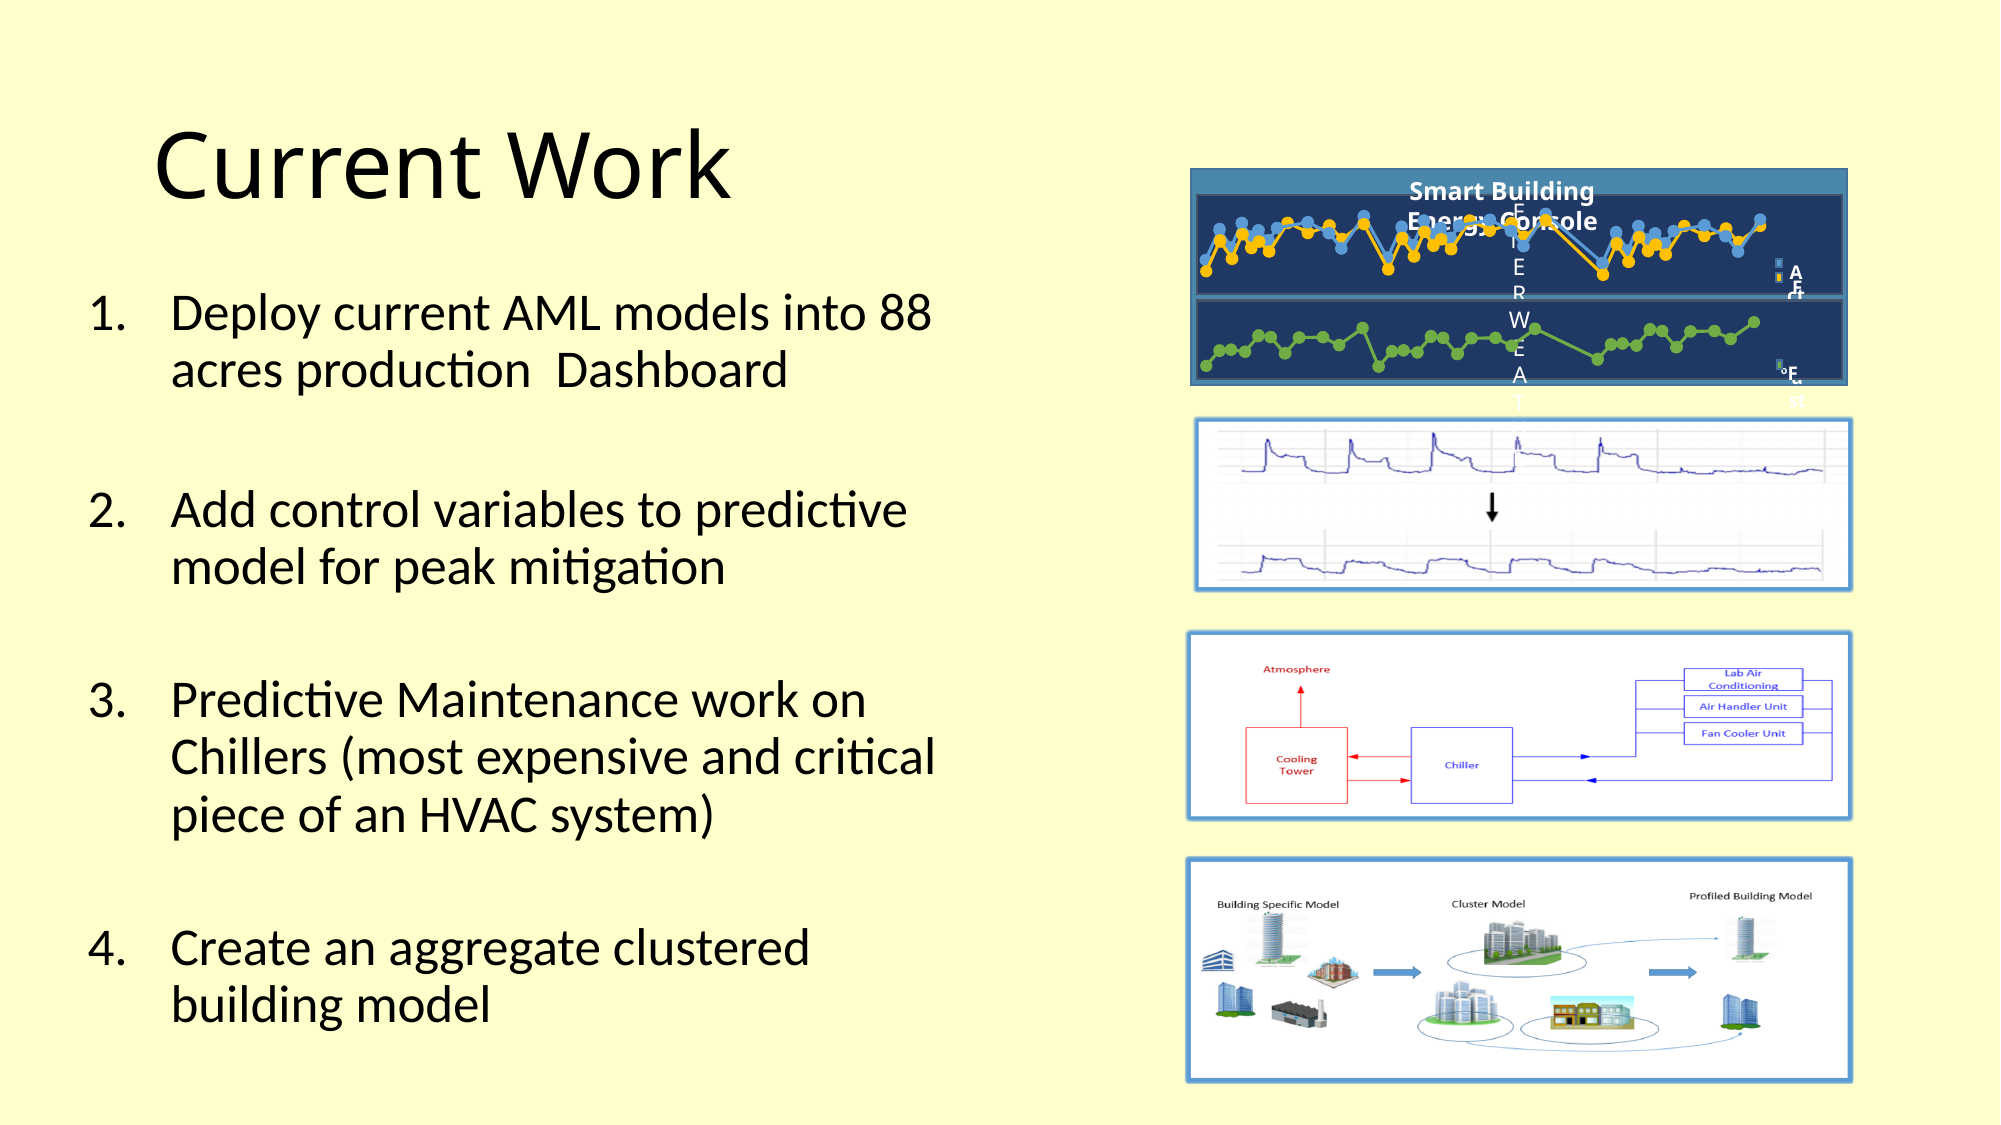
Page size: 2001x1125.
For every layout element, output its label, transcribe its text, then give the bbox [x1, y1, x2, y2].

picture [1198, 421, 1848, 587]
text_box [1190, 168, 1848, 385]
title Current Work [137, 59, 1863, 278]
list Deploy current AML models into 88 acres production Dashboard Add control variables to predictive model for peak mitigation Predictive Maintenance work on Chillers (most expensive and critical piece of an HVAC system) Create an aggregate clustered building model [72, 277, 976, 1045]
picture [1190, 634, 1848, 816]
picture [1190, 861, 1848, 1078]
